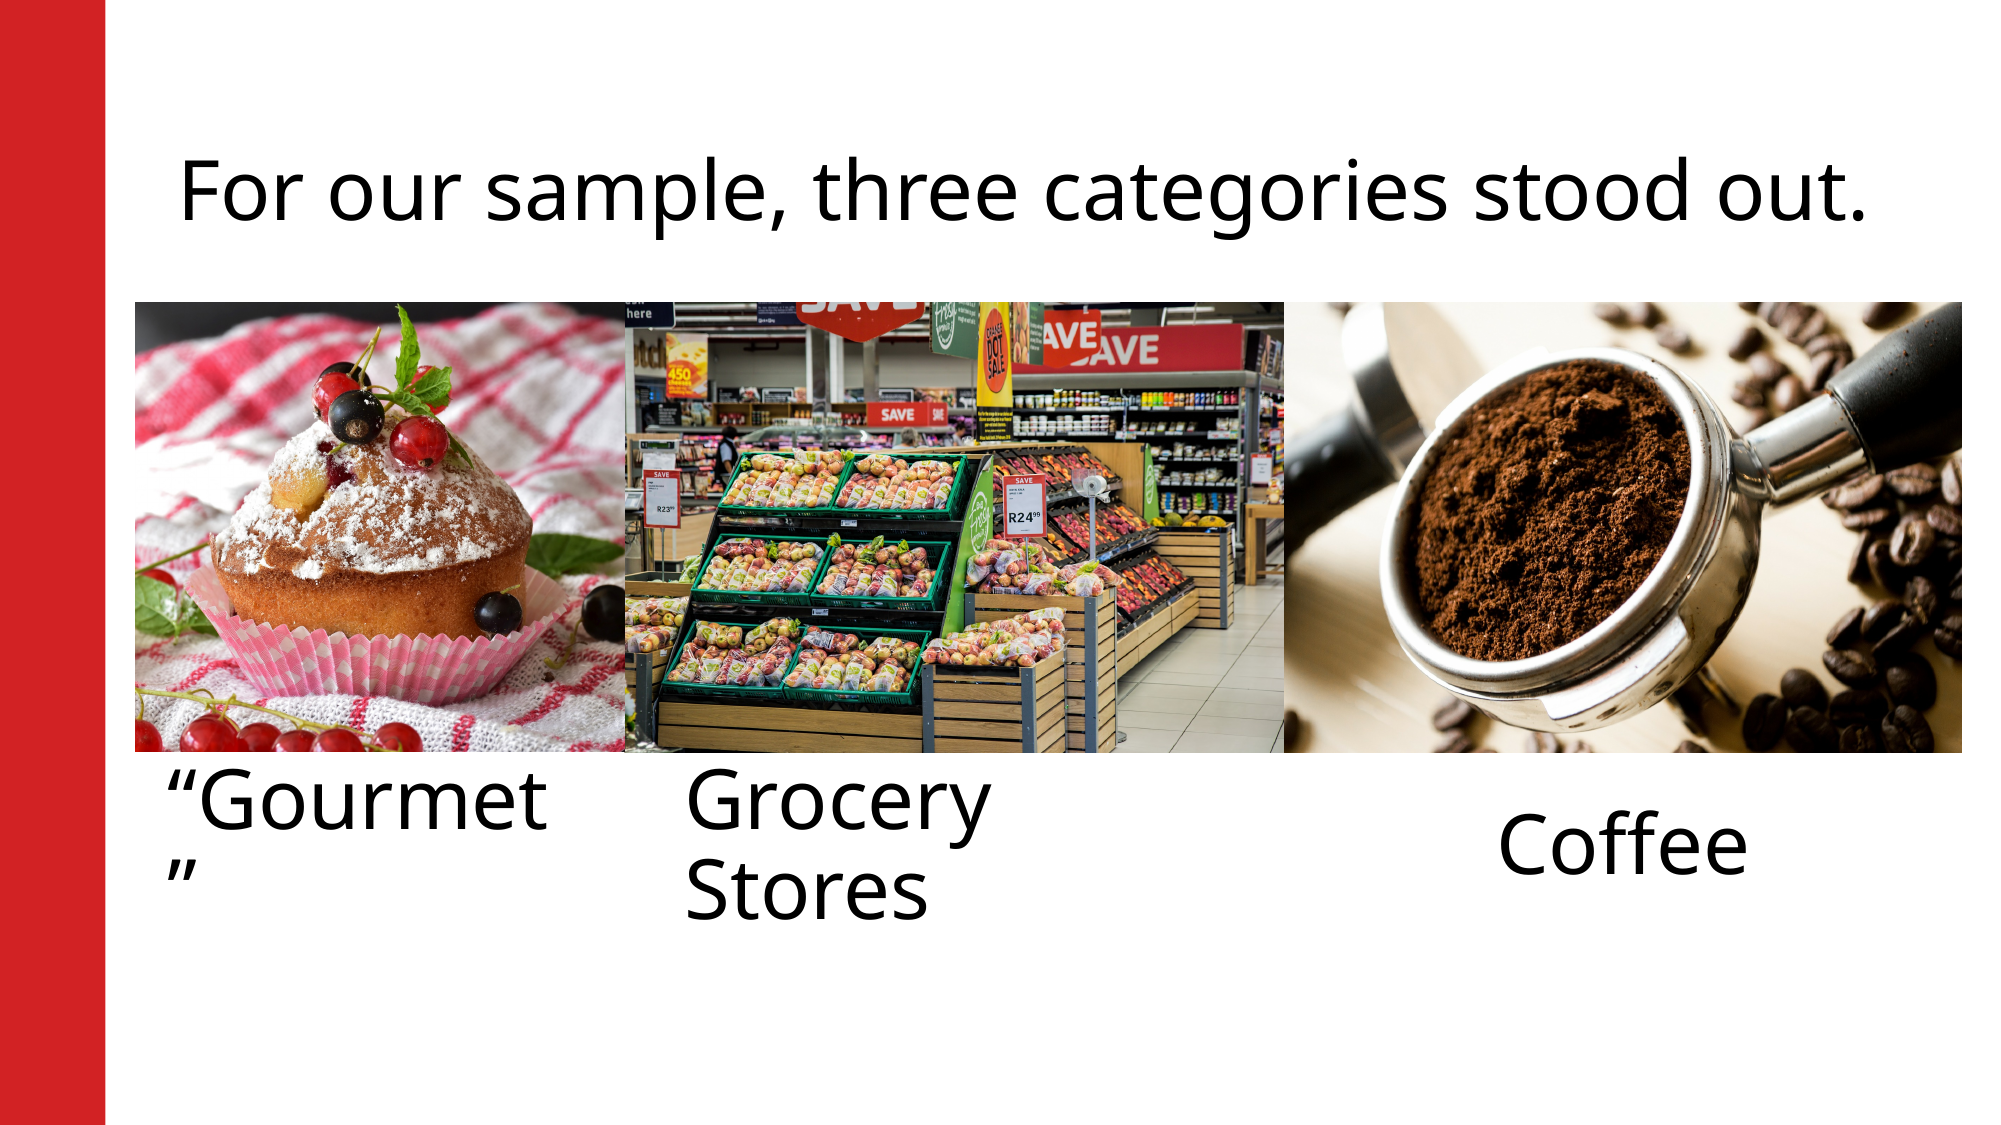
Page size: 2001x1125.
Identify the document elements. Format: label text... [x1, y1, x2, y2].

text_box “Gourmet” [152, 752, 568, 957]
text_box Coffee [1330, 753, 1917, 957]
text_box For our sample, three categories stood out. [162, 84, 1888, 302]
text_box [0, 0, 106, 1125]
picture [135, 302, 1962, 753]
text_box Grocery Stores [669, 753, 1256, 957]
